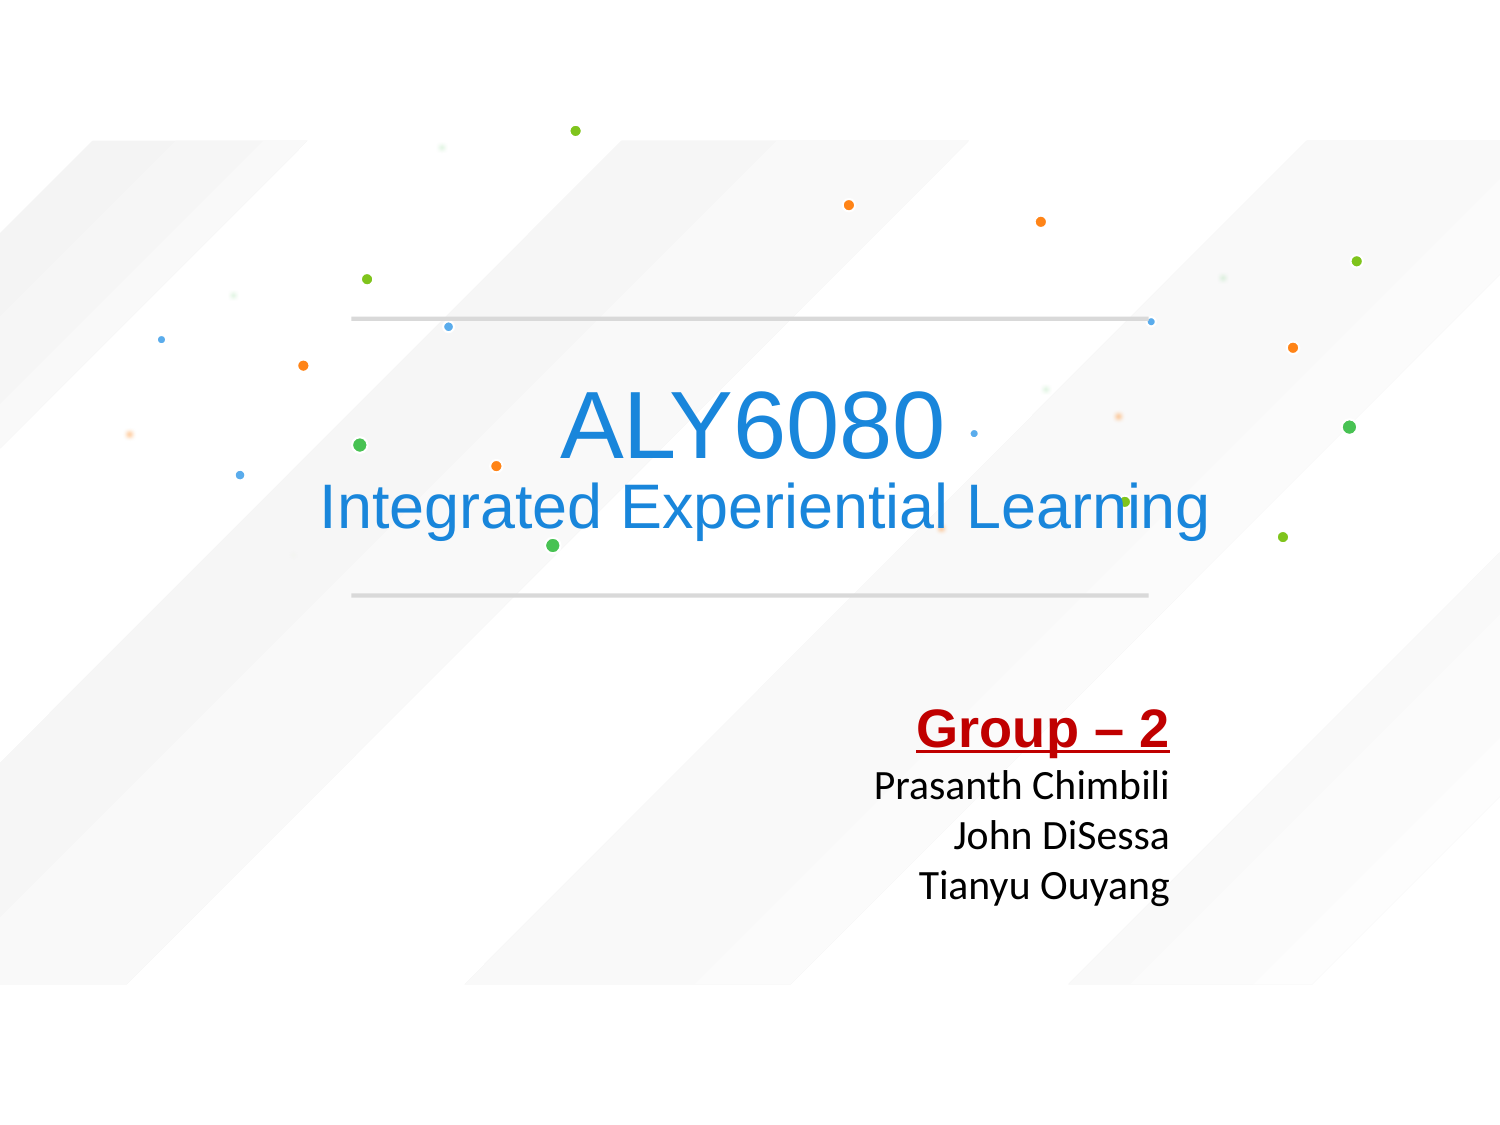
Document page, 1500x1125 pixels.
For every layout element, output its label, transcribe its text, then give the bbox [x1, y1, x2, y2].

text_box Group – 2 Prasanth Chimbili John DiSessa Tianyu Ouyang [348, 685, 1185, 916]
title ALY6080 Integrated Experiential Learning [265, 373, 1267, 550]
